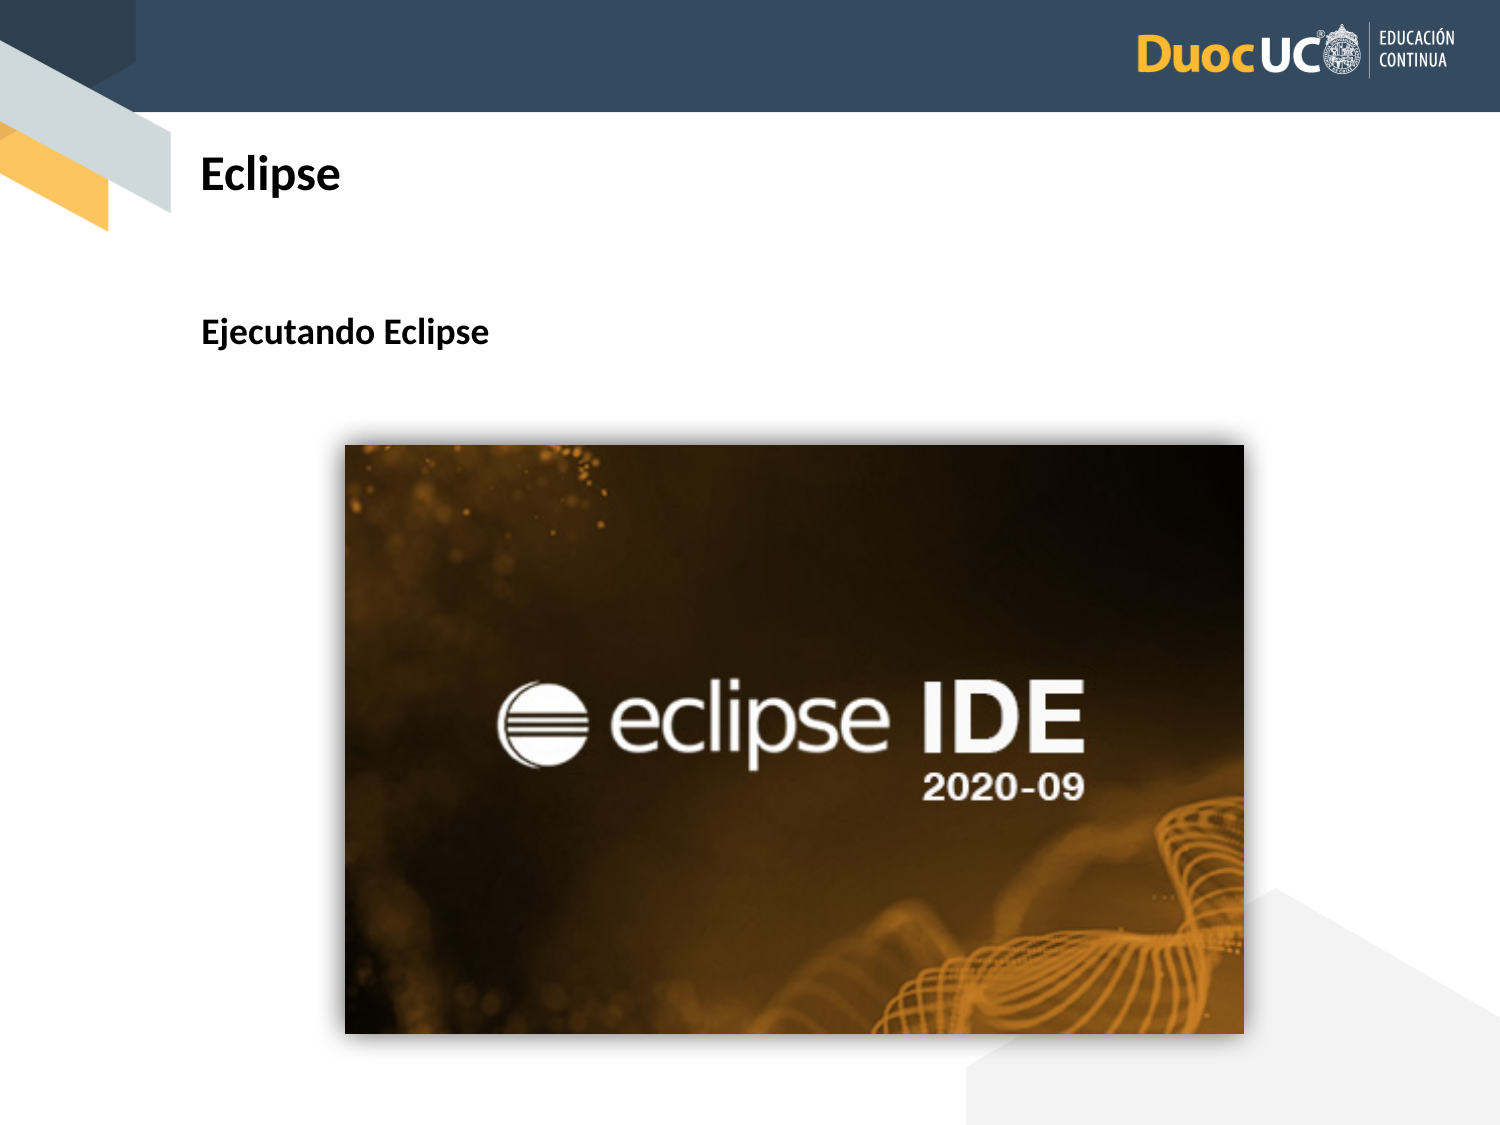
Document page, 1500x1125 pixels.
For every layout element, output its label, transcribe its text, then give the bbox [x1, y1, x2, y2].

picture [0, 0, 1500, 1125]
text_box Eclipse [185, 133, 752, 209]
text_box Ejecutando Eclipse [186, 296, 505, 360]
